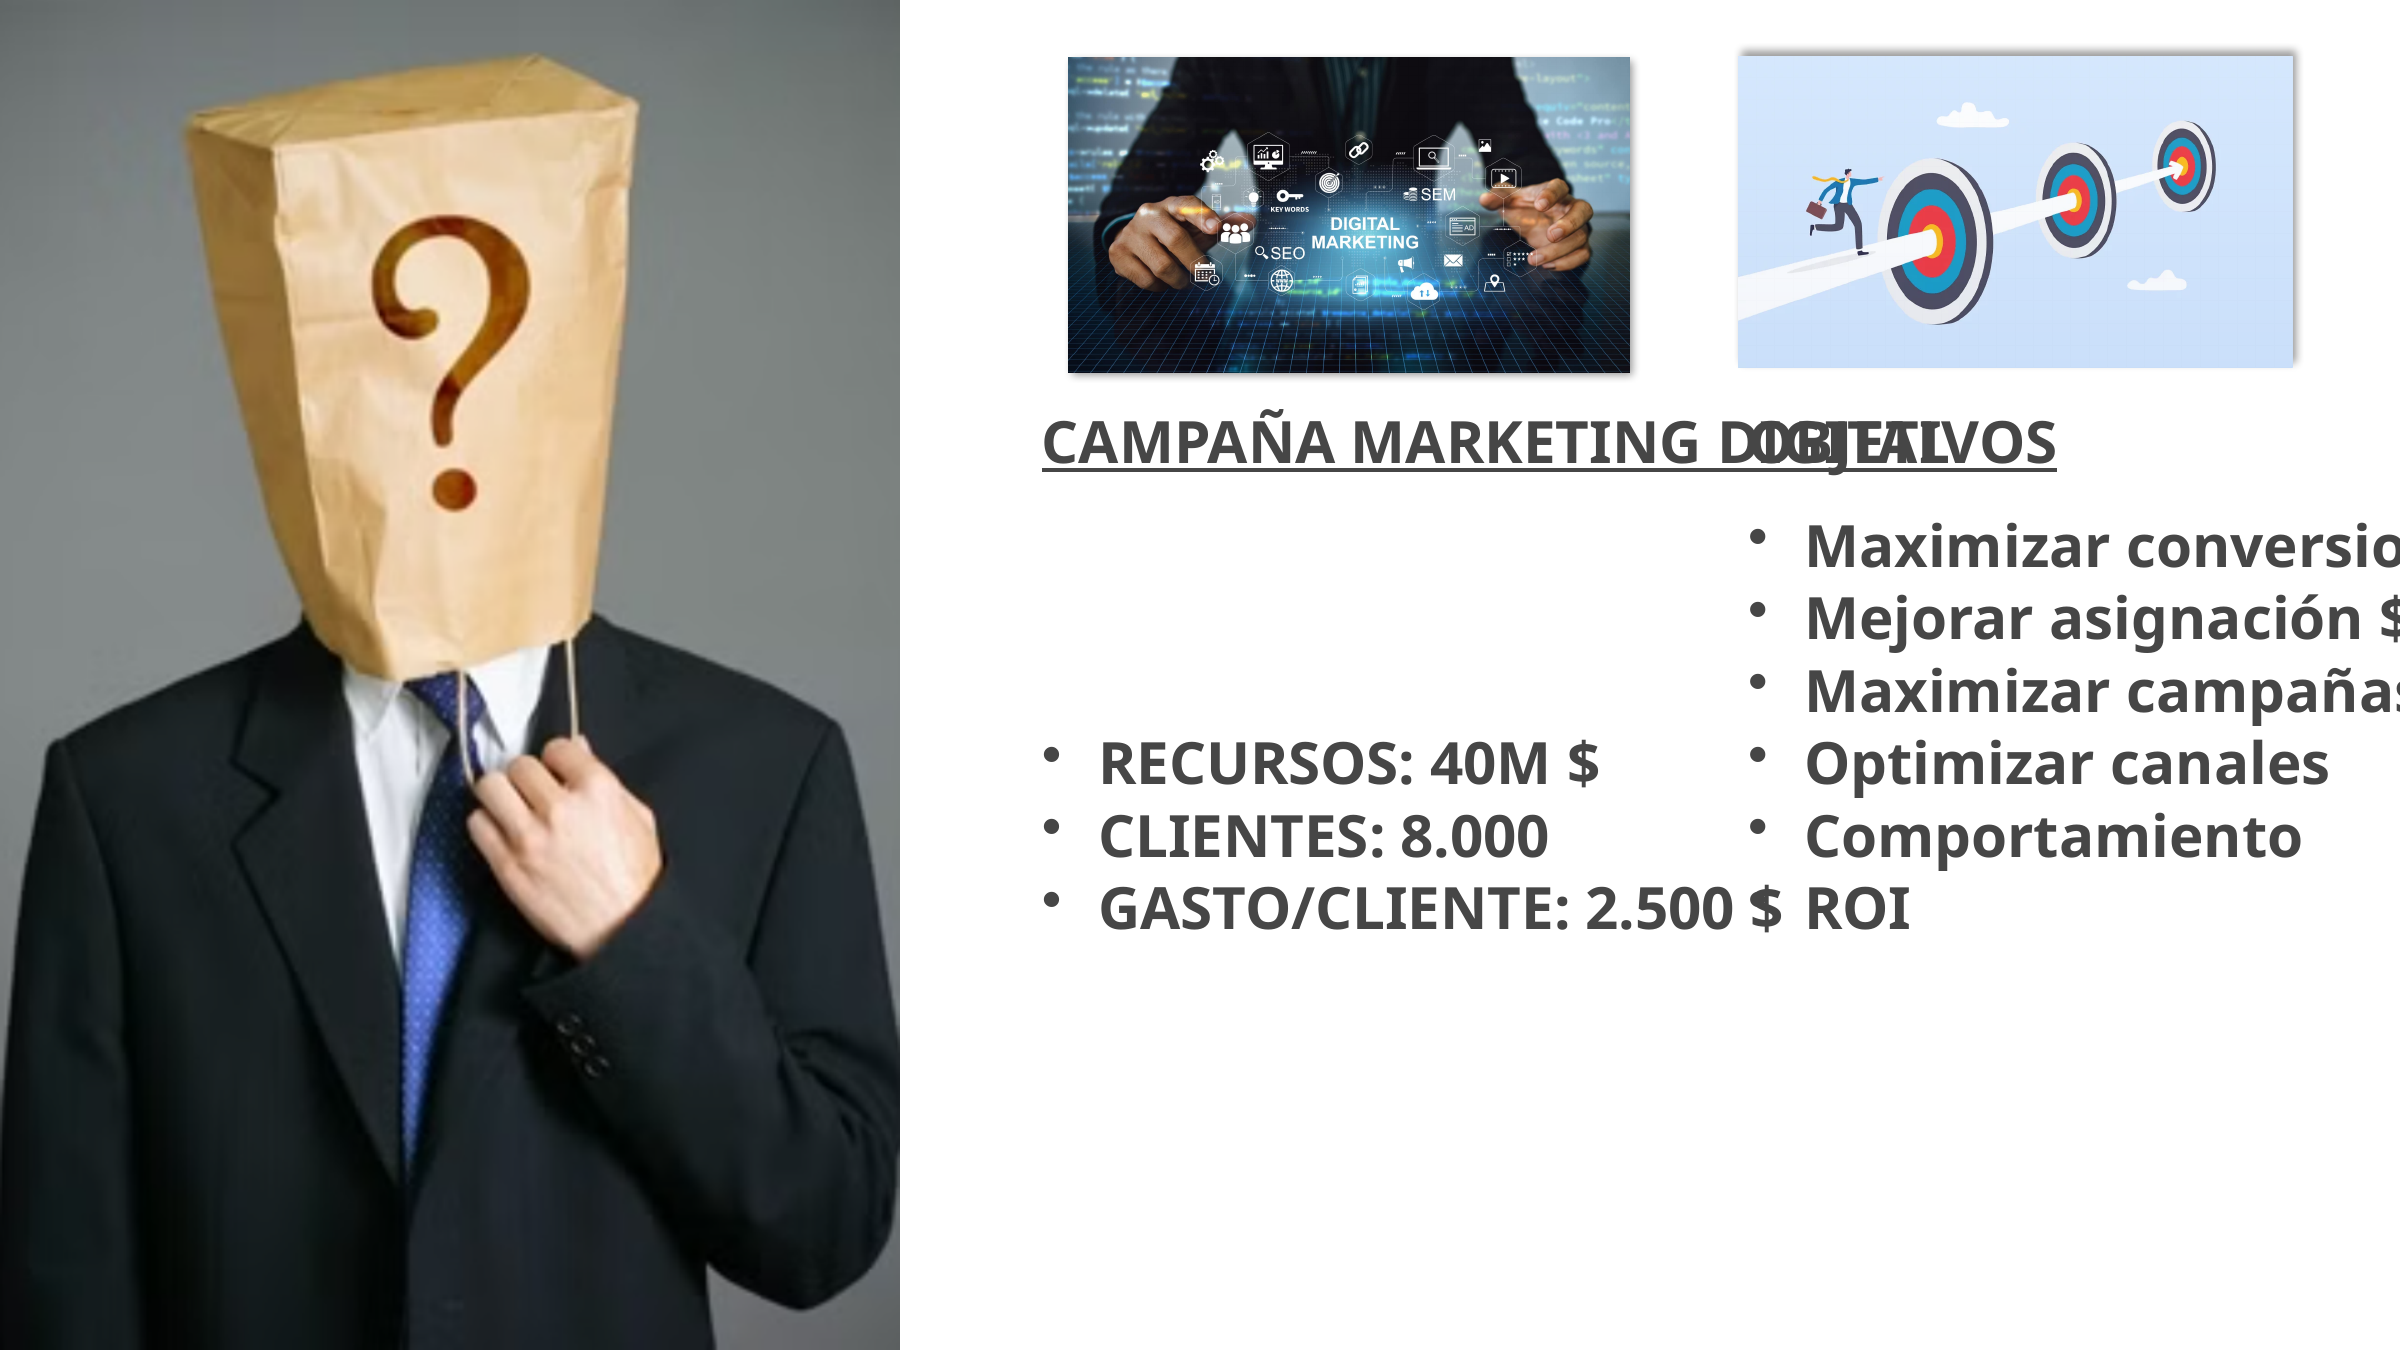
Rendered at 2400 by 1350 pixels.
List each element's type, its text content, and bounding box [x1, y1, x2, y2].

text_box Maximizar conversiones [1748, 508, 2283, 569]
text_box CAMPAÑA MARKETING DIGITAL [1041, 415, 1657, 476]
picture [1738, 55, 2293, 368]
text_box Mejorar asignación $ [1748, 581, 2283, 641]
text_box Comportamiento [1748, 798, 2283, 859]
text_box ROI [1748, 871, 2283, 931]
text_box Maximizar campañas [1748, 653, 2283, 714]
picture [1068, 57, 1630, 373]
text_box CLIENTES: 8.000 [1041, 798, 1657, 859]
text_box Optimizar canales [1748, 726, 2283, 786]
picture [0, 0, 900, 1350]
text_box GASTO/CLIENTE: 2.500 $ [1041, 871, 1657, 931]
text_box RECURSOS: 40M $ [1041, 726, 1657, 786]
text_box OBJETIVOS [1748, 415, 2283, 476]
